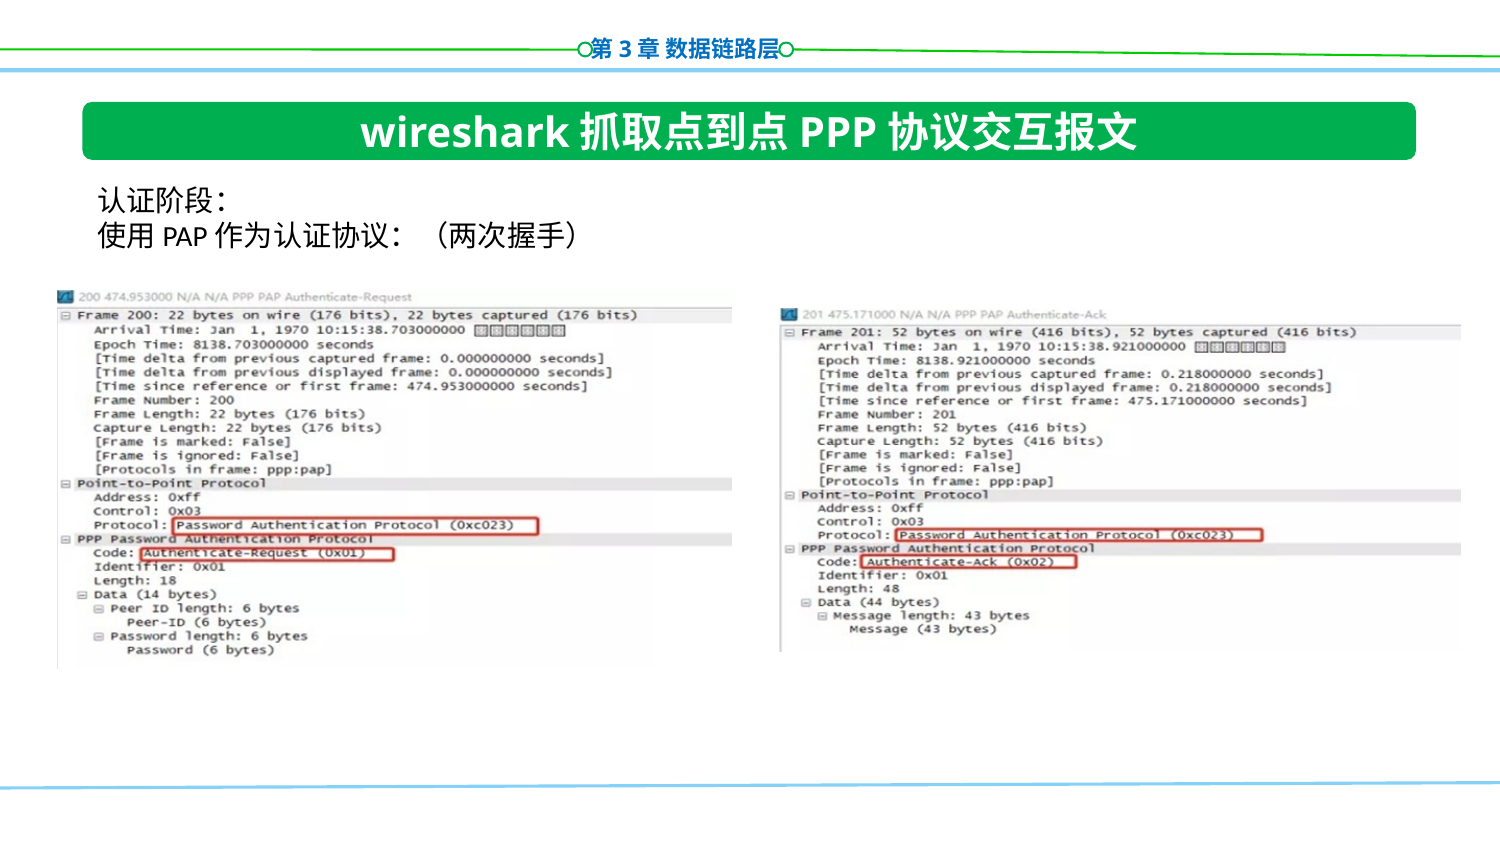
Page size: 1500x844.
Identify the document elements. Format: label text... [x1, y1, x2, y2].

text_box 认证阶段： 使用PAP作为认证协议：（两次握手） [82, 174, 1404, 260]
text_box [1153, 101, 1417, 160]
picture [779, 308, 1461, 652]
text_box wireshark抓取点到点PPP协议交互报文 [345, 98, 1153, 163]
text_box [82, 101, 345, 160]
picture [57, 290, 732, 670]
